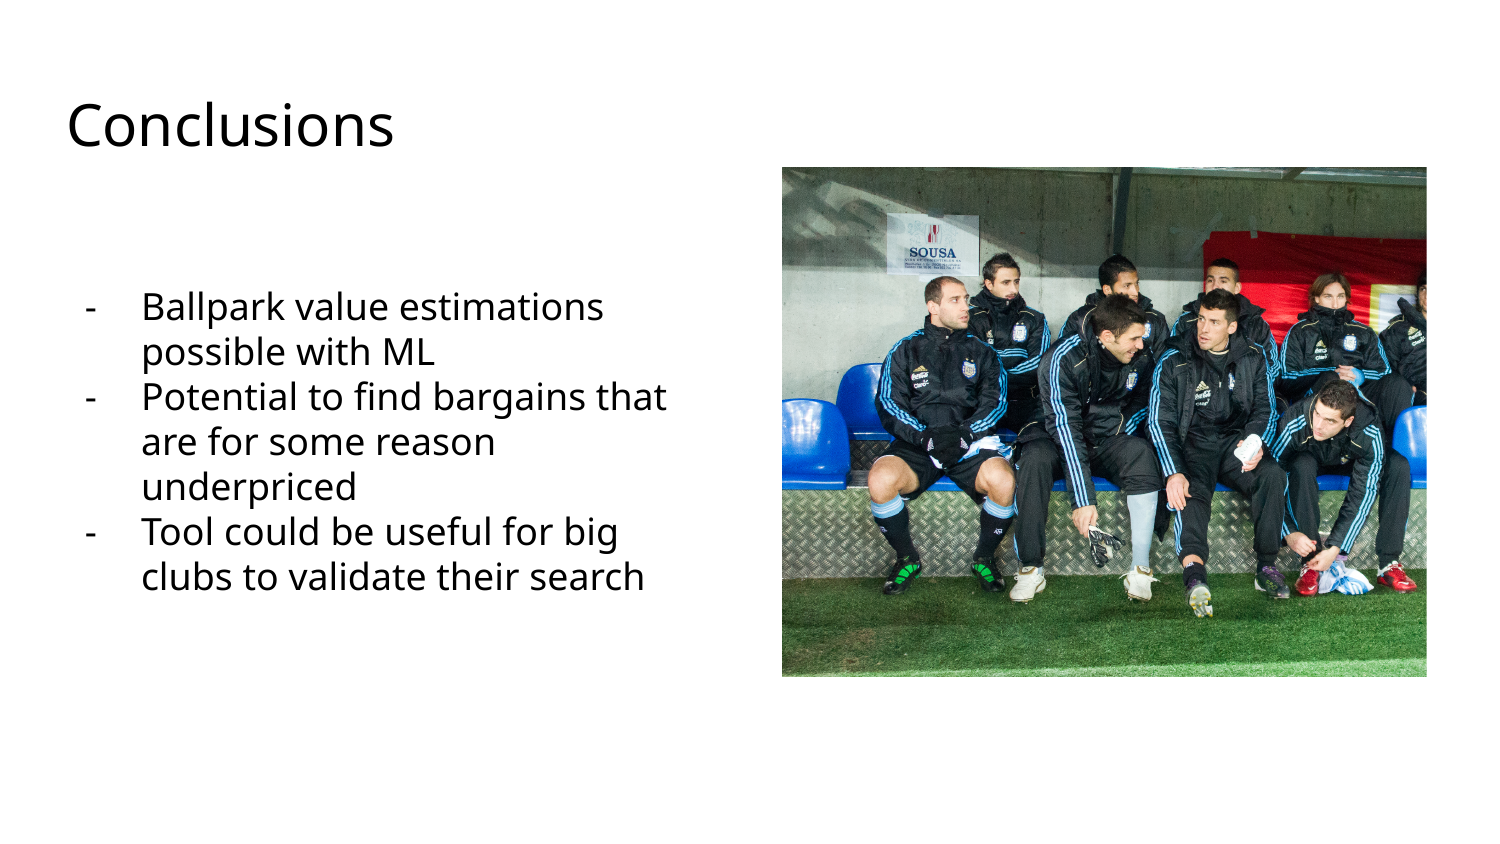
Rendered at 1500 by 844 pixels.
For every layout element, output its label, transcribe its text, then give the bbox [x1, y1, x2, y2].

picture [781, 167, 1427, 677]
list Ballpark value estimations possible with ML Potential to find bargains that are for some reason underpriced Tool could be useful for big clubs to validate their search [51, 268, 719, 598]
title Conclusions [51, 72, 719, 167]
